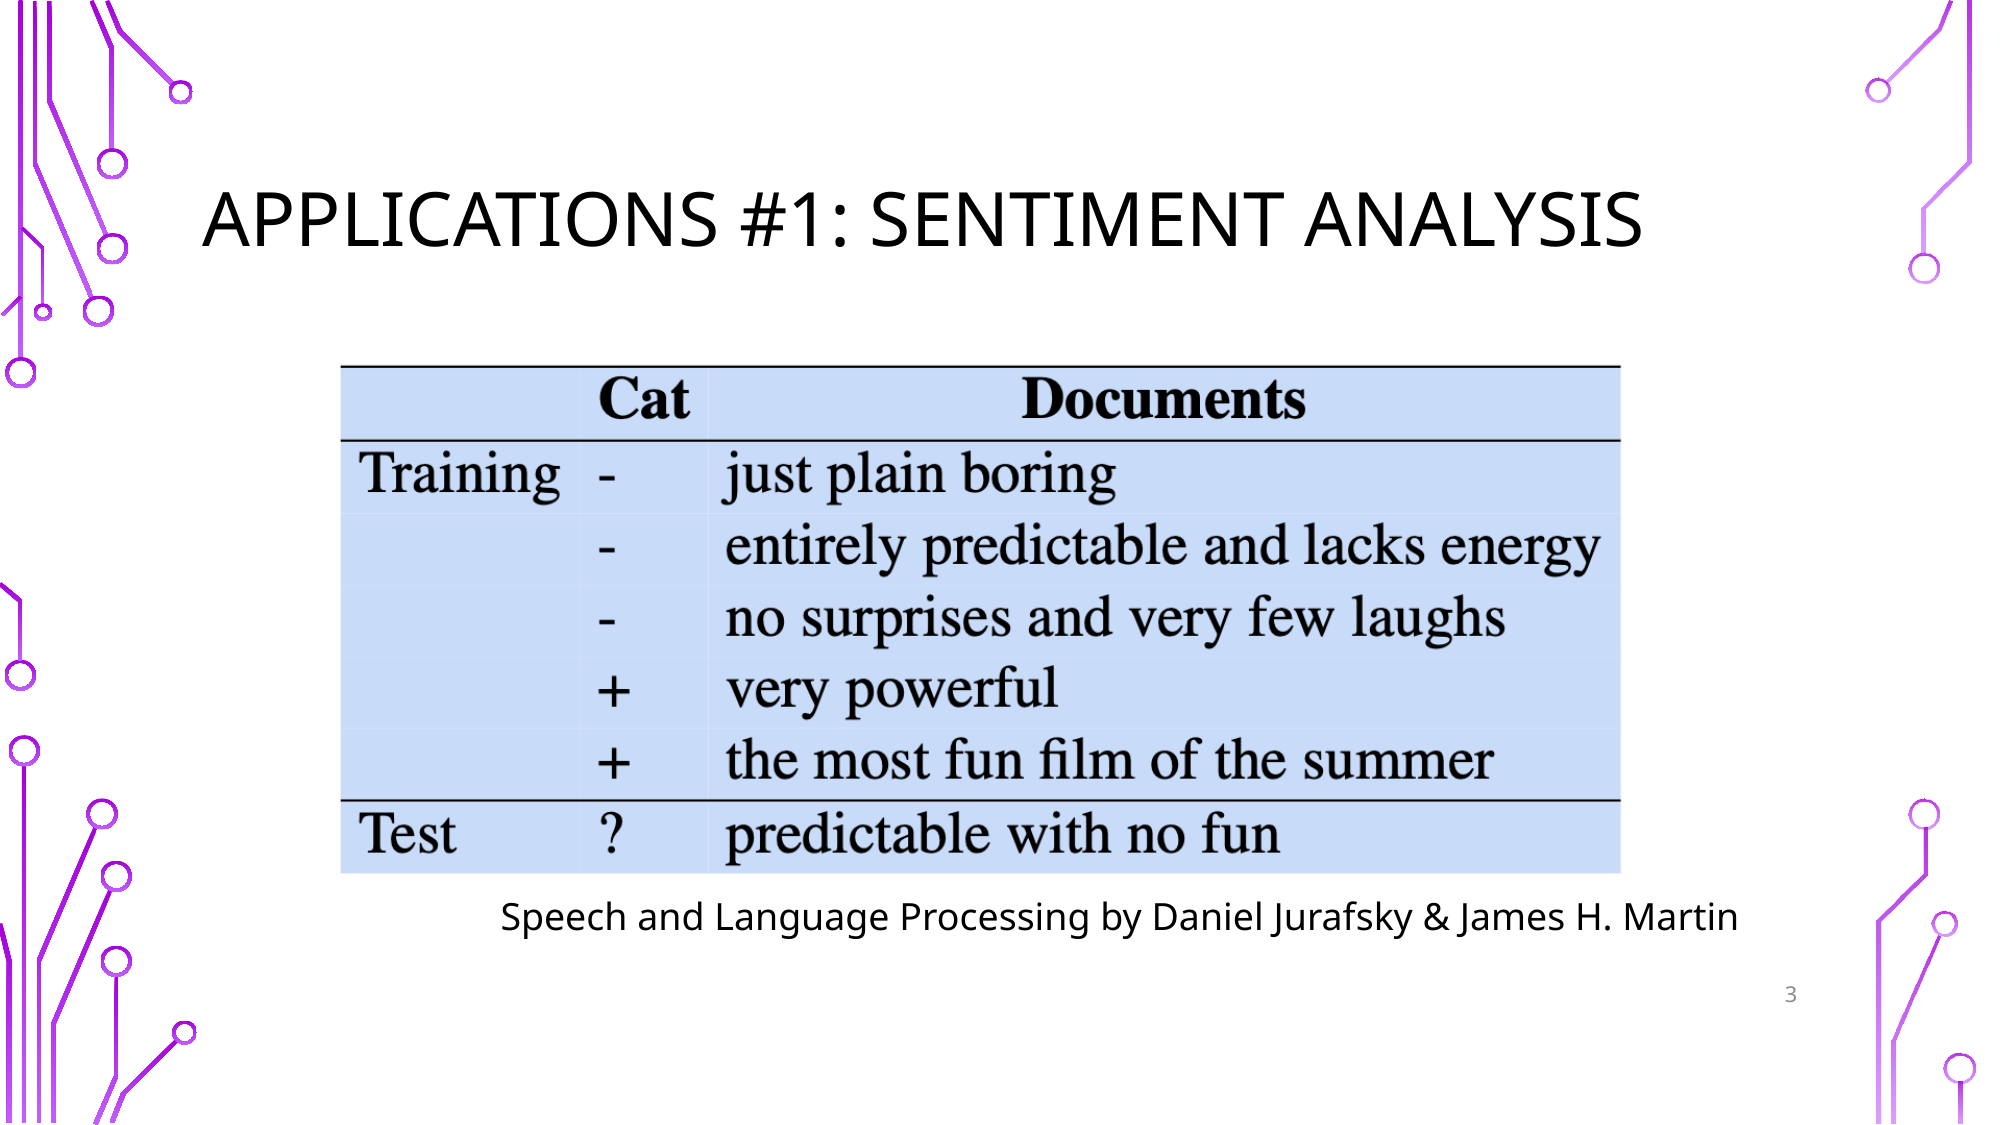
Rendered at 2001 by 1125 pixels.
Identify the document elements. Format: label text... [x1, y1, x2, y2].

slide_number 3 [1685, 965, 1813, 1025]
picture [320, 343, 1640, 886]
text_box Speech and Language Processing by Daniel Jurafsky & James H. Martin [485, 885, 1756, 946]
title Applications #1: Sentiment Analysis [187, 101, 1813, 344]
